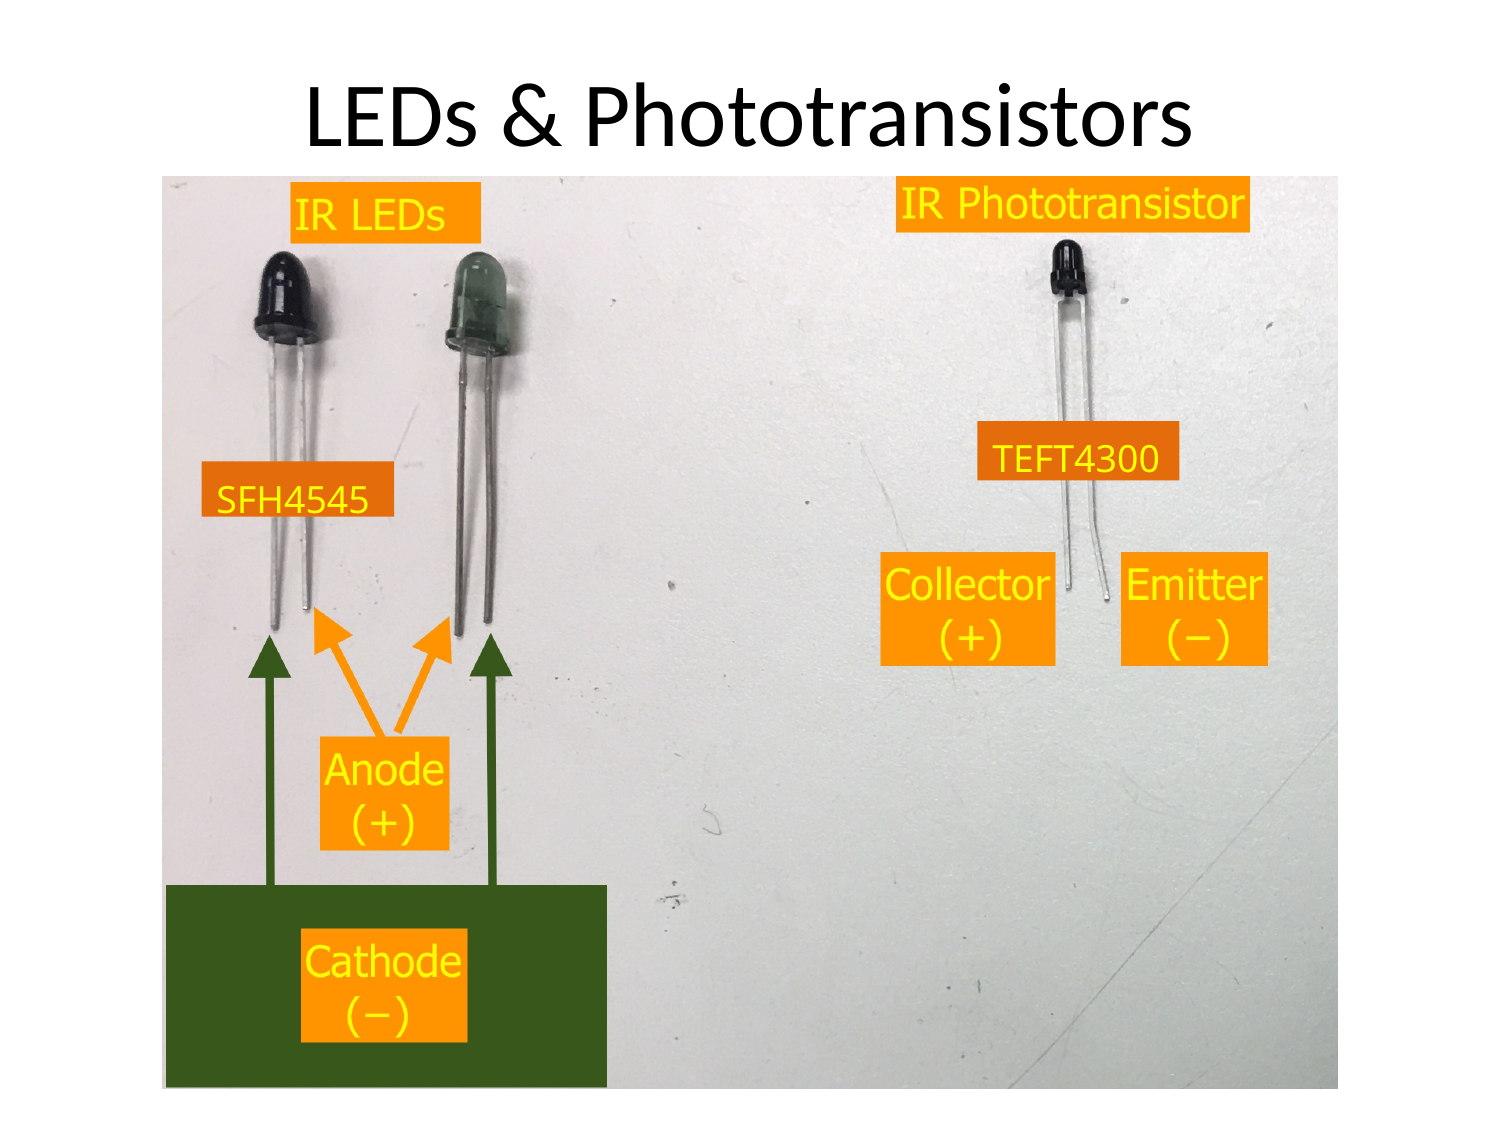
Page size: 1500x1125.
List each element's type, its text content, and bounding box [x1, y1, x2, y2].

text_box LEDs & Phototransistors [74, 45, 1425, 174]
picture [161, 176, 1339, 1089]
